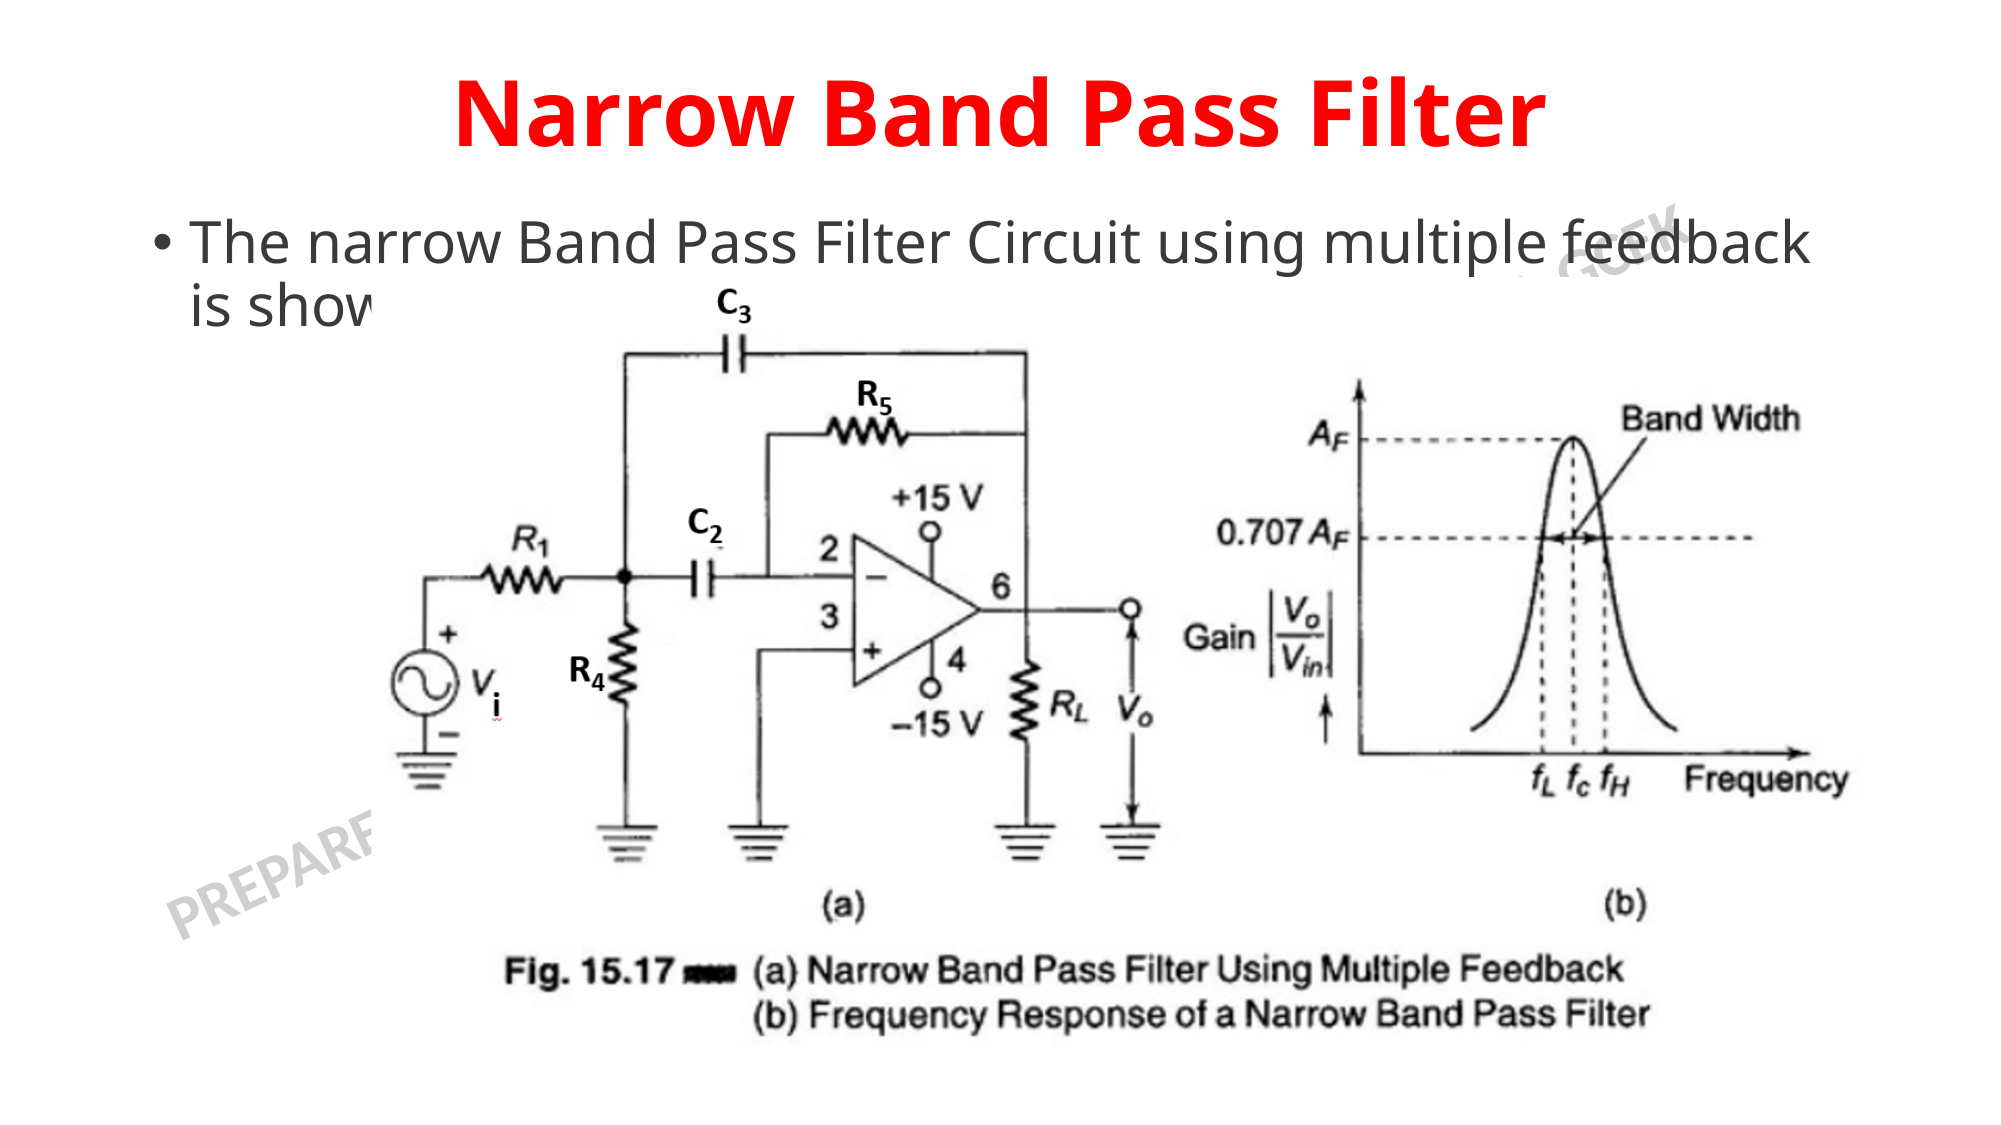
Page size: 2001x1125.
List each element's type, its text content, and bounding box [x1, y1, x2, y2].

list The narrow Band Pass Filter Circuit using multiple feedback is shown in Fig. [137, 205, 1863, 920]
picture [371, 277, 1863, 1072]
title Narrow Band Pass Filter [137, 59, 1863, 205]
